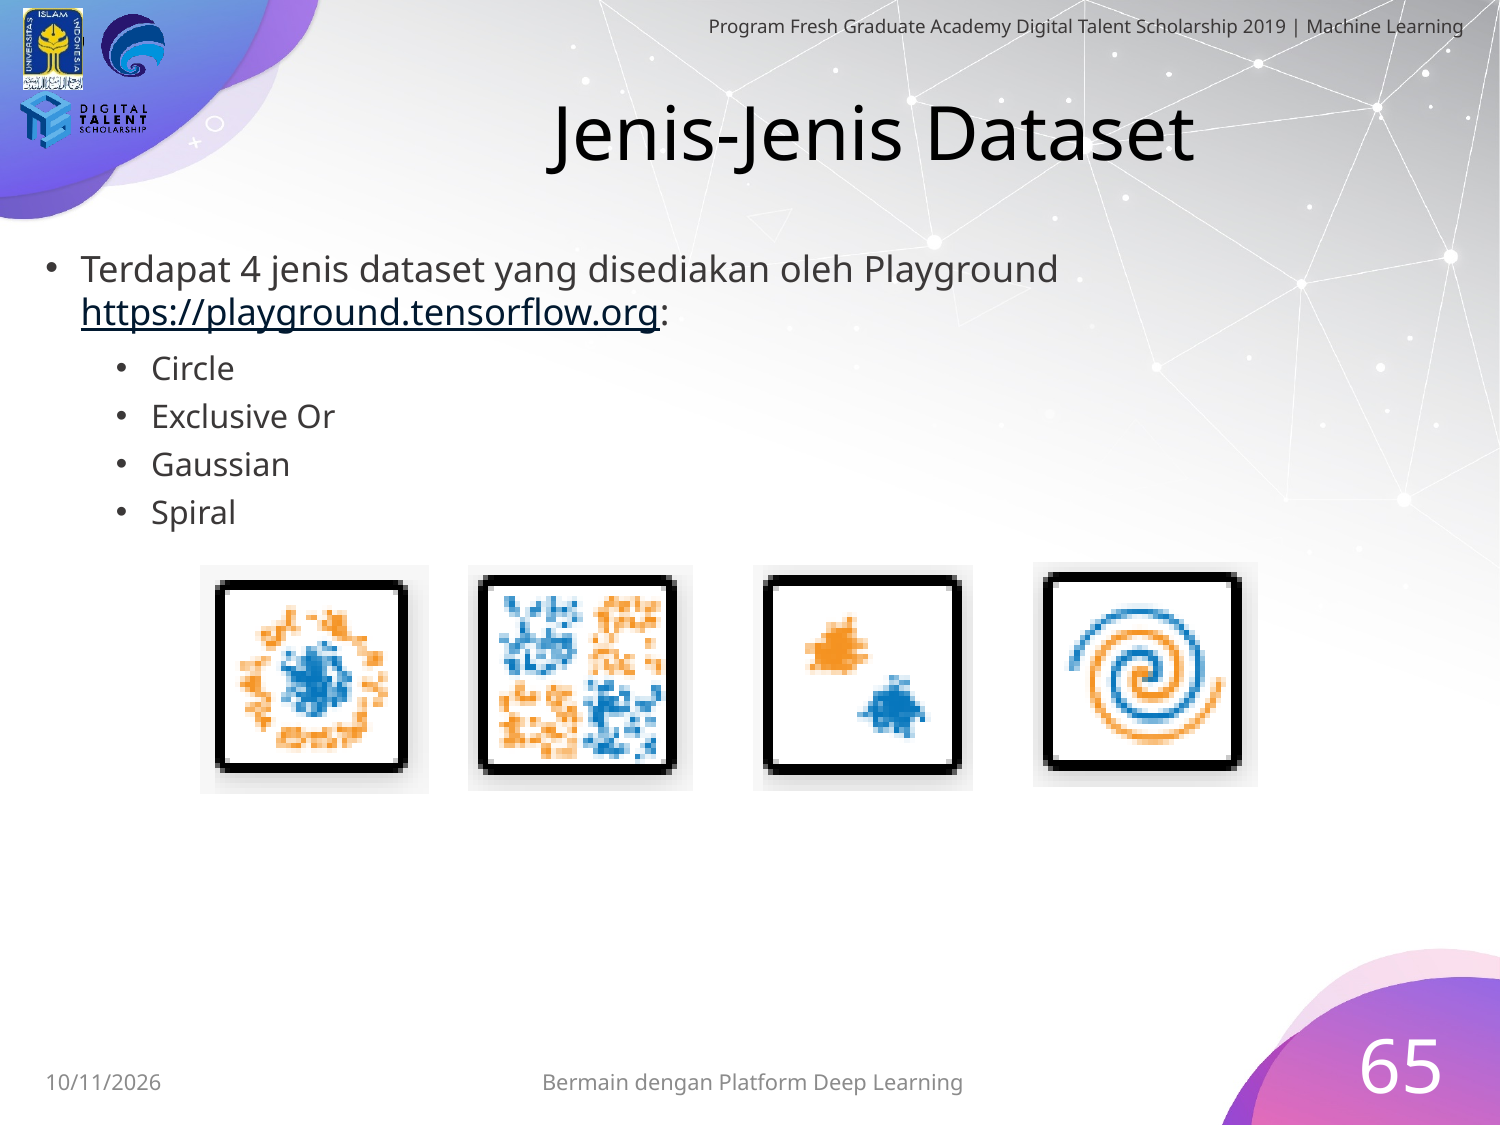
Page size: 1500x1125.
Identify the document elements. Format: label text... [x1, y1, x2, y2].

title Jenis-Jenis Dataset [271, 66, 1477, 207]
list Terdapat 4 jenis dataset yang disediakan oleh Playground https://playground.tensorflow.org: Circle Exclusive Or Gaussian Spiral [30, 238, 1477, 542]
picture [0, 0, 1500, 1125]
slide_number 65 [1327, 1025, 1477, 1115]
footer Bermain dengan Platform Deep Learning [386, 1053, 1121, 1114]
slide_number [30, 1053, 272, 1114]
